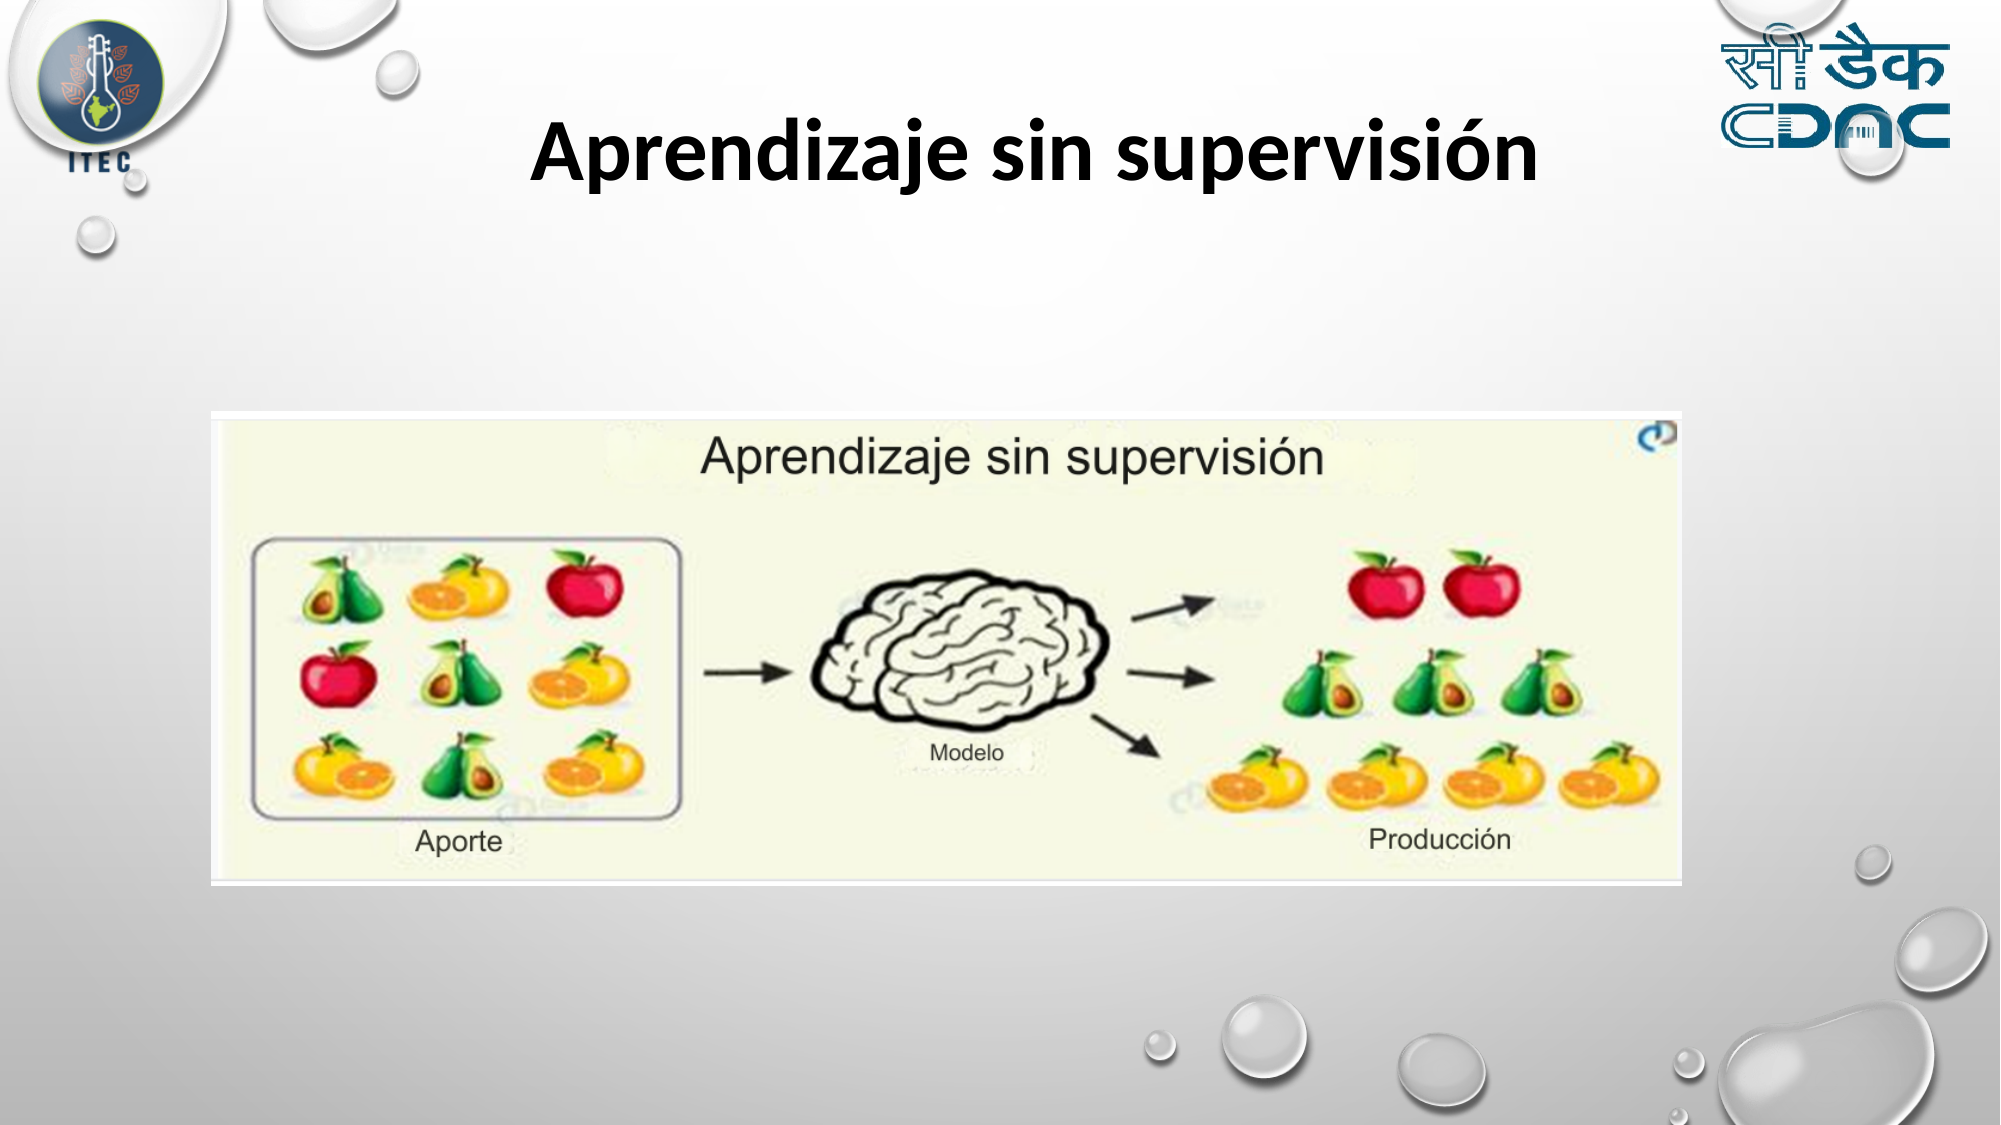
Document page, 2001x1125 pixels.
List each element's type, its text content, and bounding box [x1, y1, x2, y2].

picture [0, 0, 2000, 1125]
text_box Aprendizaje sin supervisión [530, 101, 1794, 200]
